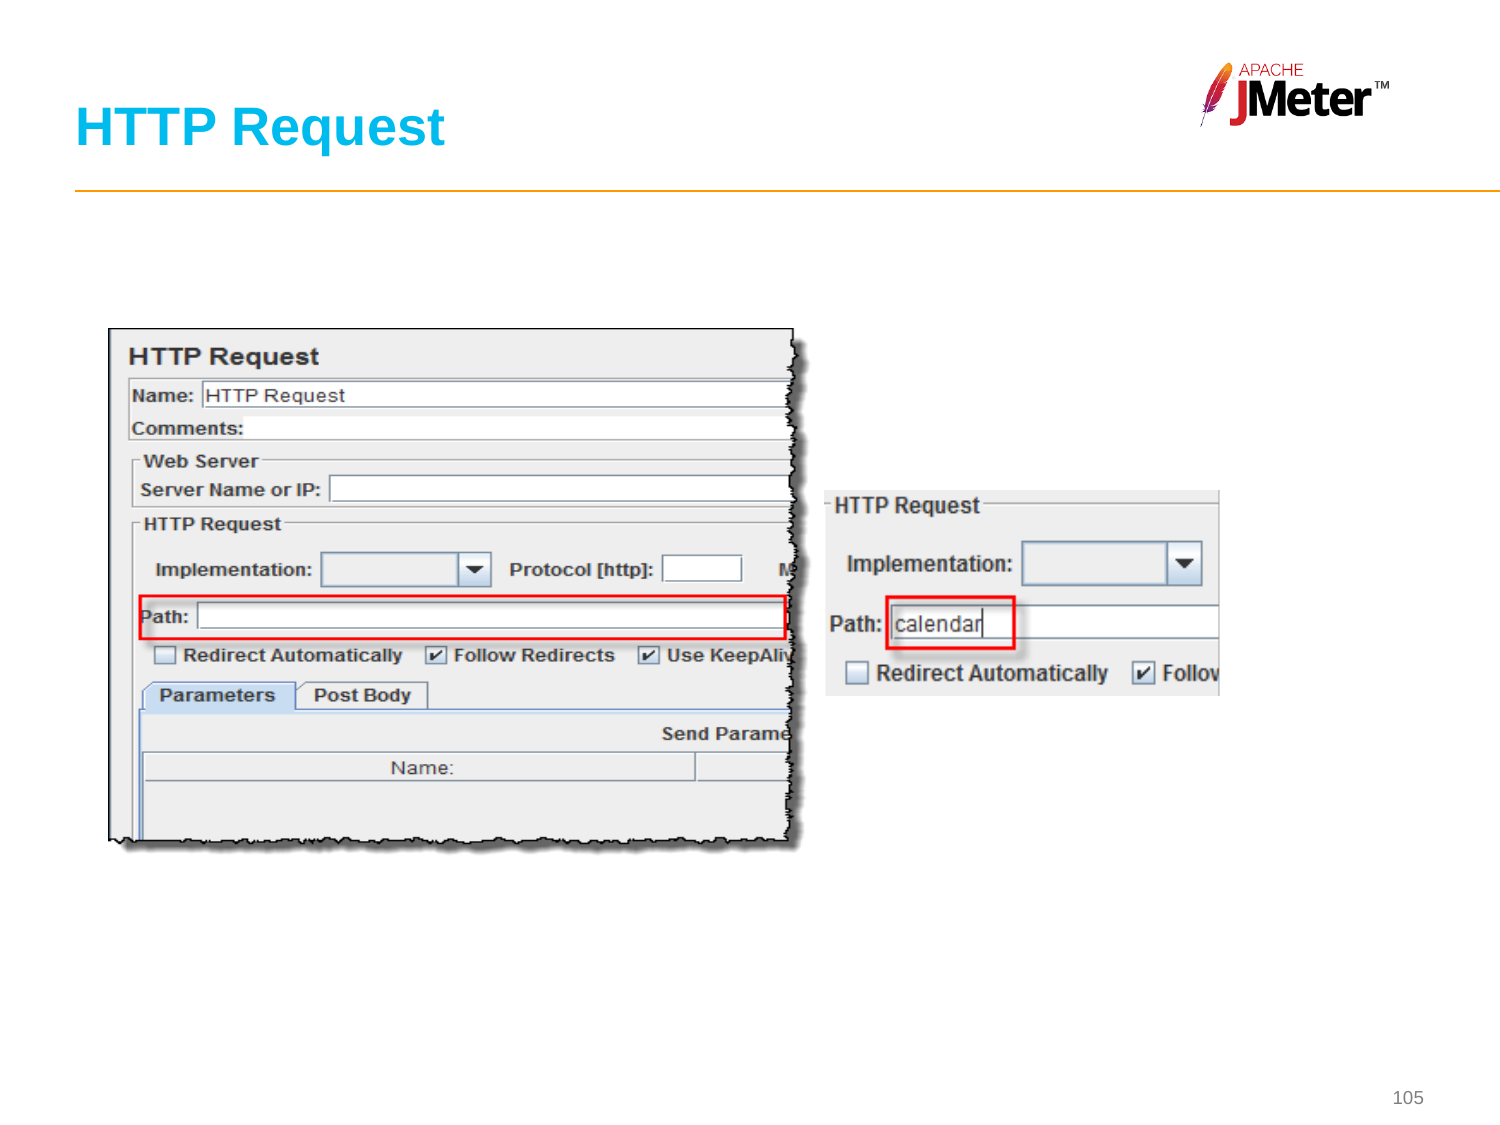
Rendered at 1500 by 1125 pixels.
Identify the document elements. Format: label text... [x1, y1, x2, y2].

title HTTP Request [75, 27, 1422, 157]
picture [108, 328, 1223, 870]
